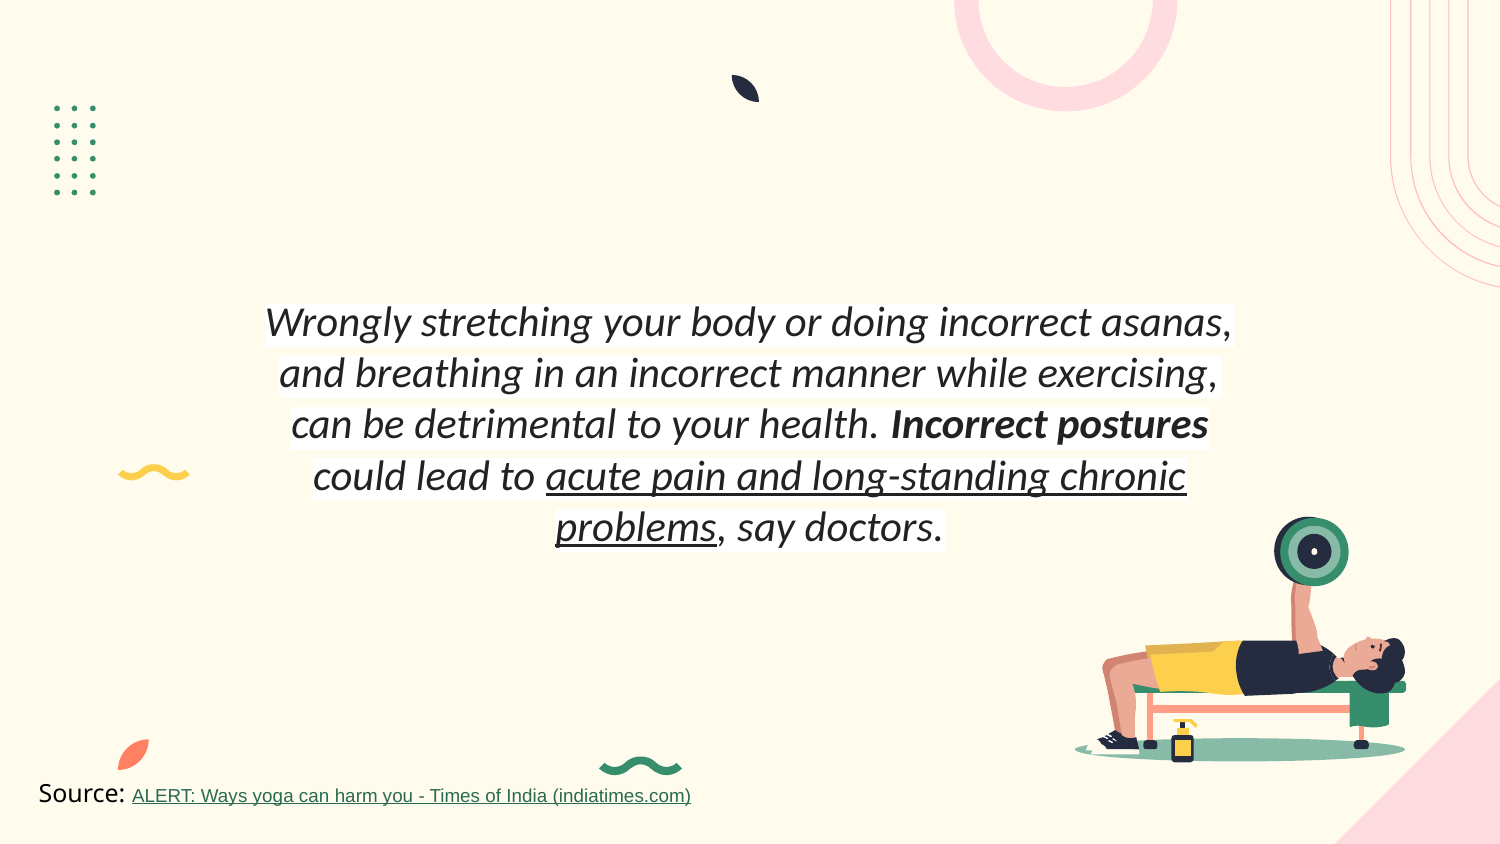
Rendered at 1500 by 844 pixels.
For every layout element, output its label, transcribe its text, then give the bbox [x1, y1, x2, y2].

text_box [1074, 516, 1407, 763]
subtitle Wrongly stretching your body or doing incorrect asanas, and breathing in an incorrect manner while exercising, can be detrimental to your health. Incorrect postures could lead to acute pain and long-standing chronic problems, say doctors. [235, 231, 1265, 613]
text_box Source: ALERT: Ways yoga can harm you - Times of India (indiatimes.com) [23, 762, 926, 823]
